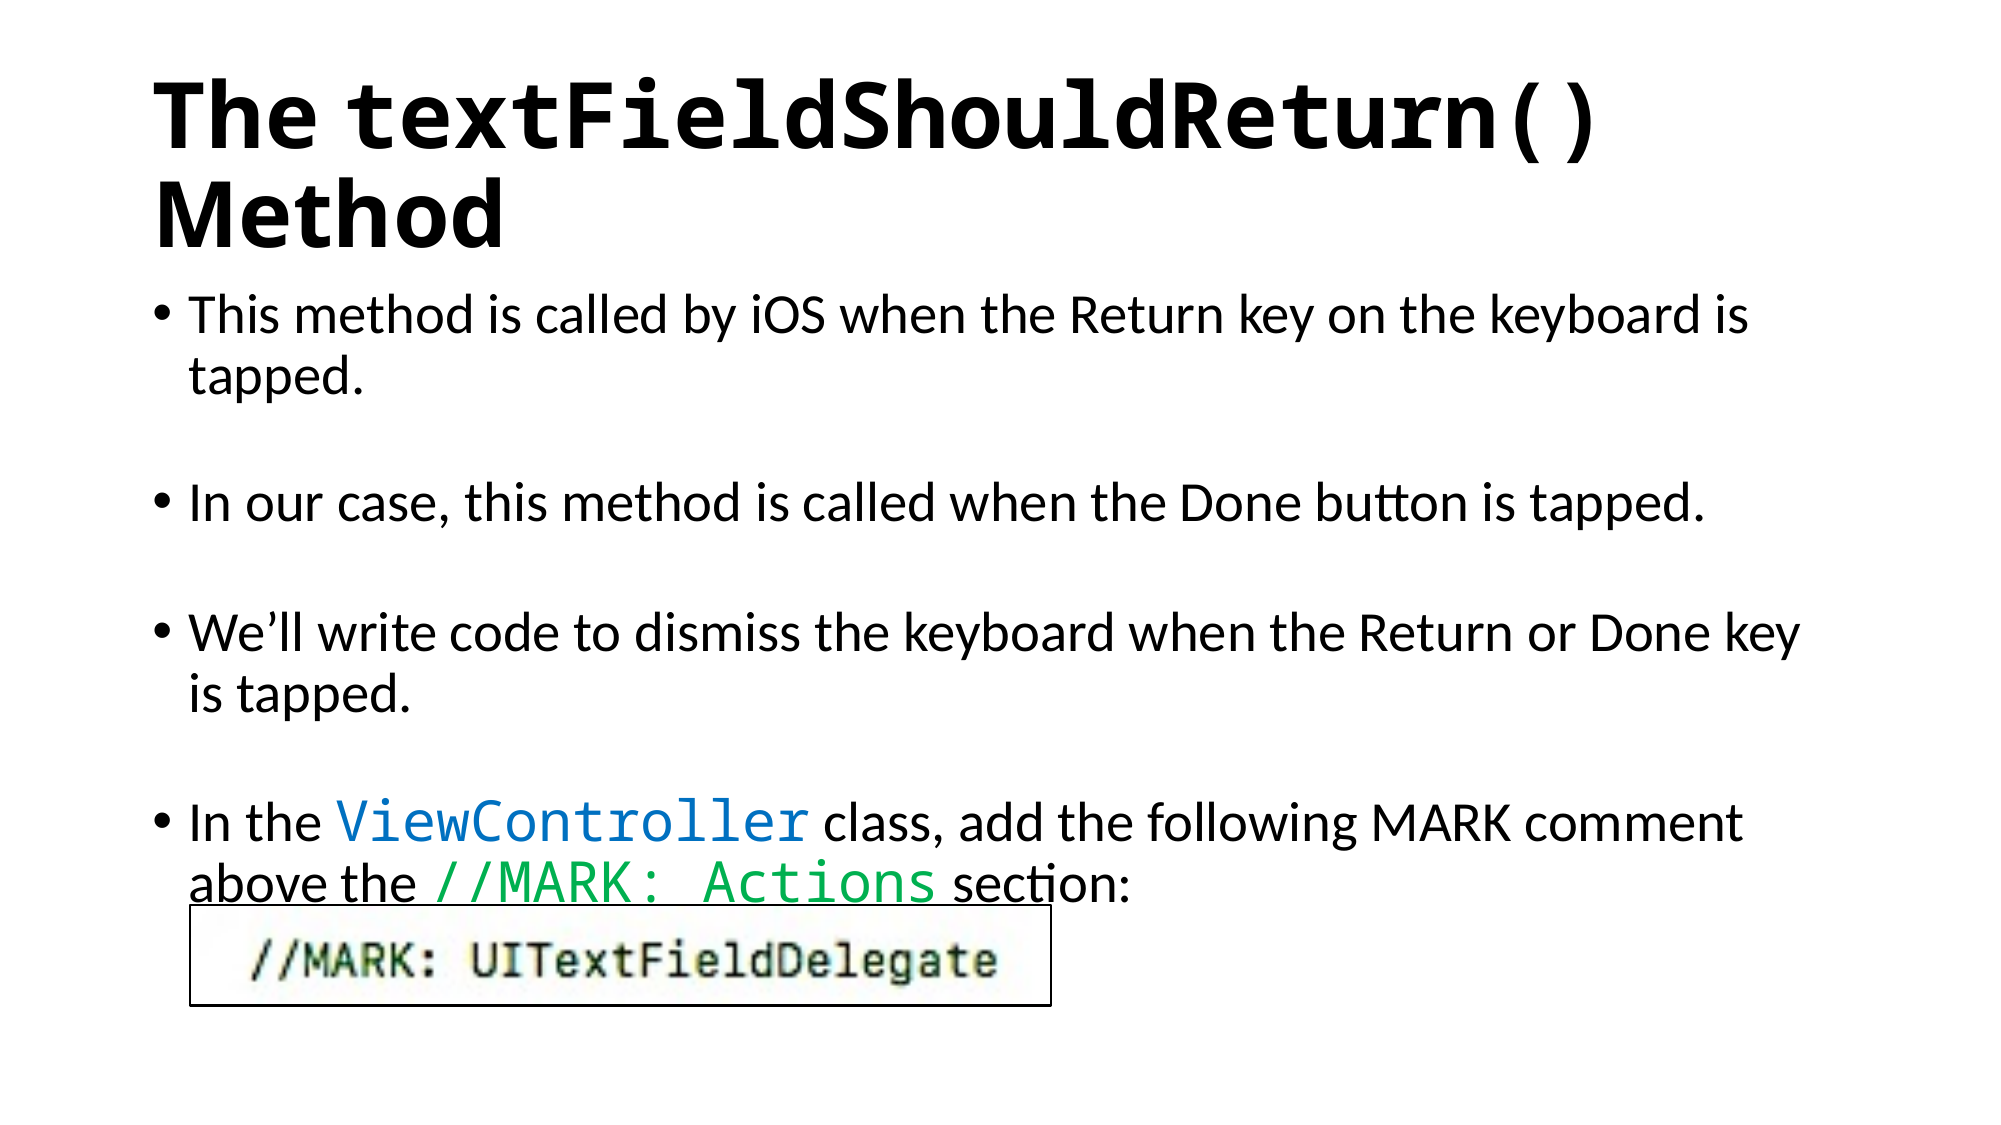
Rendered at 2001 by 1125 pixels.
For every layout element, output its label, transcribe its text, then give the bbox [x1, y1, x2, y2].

title The textFieldShouldReturn() Method [137, 59, 1863, 277]
picture [190, 906, 1050, 1005]
list This method is called by iOS when the Return key on the keyboard is tapped. In our case, this method is called when the Done button is tapped. We’ll write code to dismiss the keyboard when the Return or Done key is tapped. In the ViewController class, add the following MARK comment above the //MARK: Actions section: [137, 277, 1863, 926]
